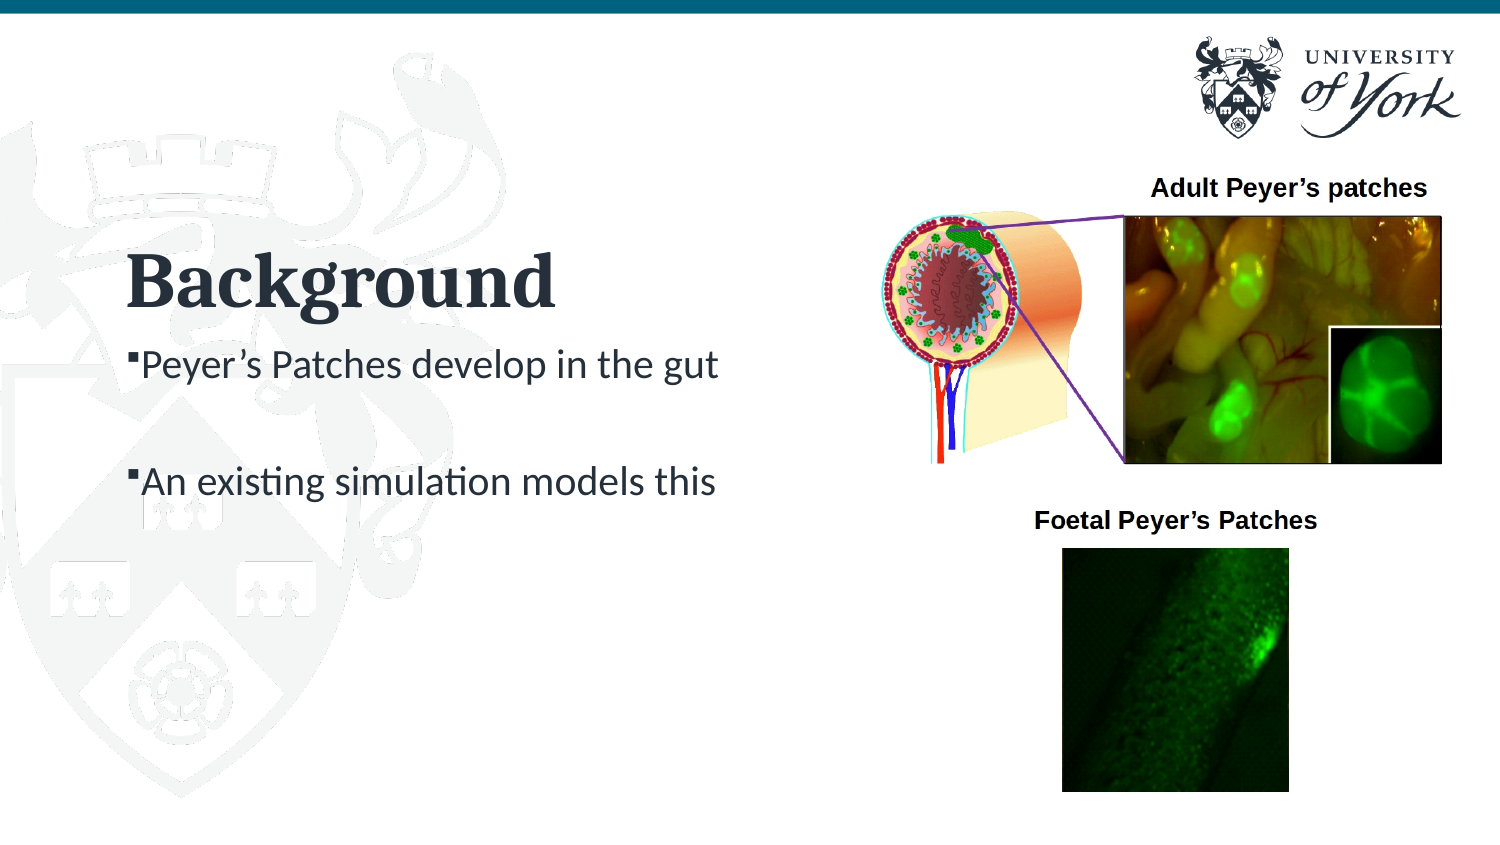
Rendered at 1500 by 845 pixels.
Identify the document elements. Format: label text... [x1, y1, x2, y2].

picture [871, 165, 1453, 477]
list Peyer’s Patches develop in the gut An existing simulation models this [112, 330, 915, 516]
picture [1025, 497, 1322, 804]
title Background [112, 220, 866, 330]
